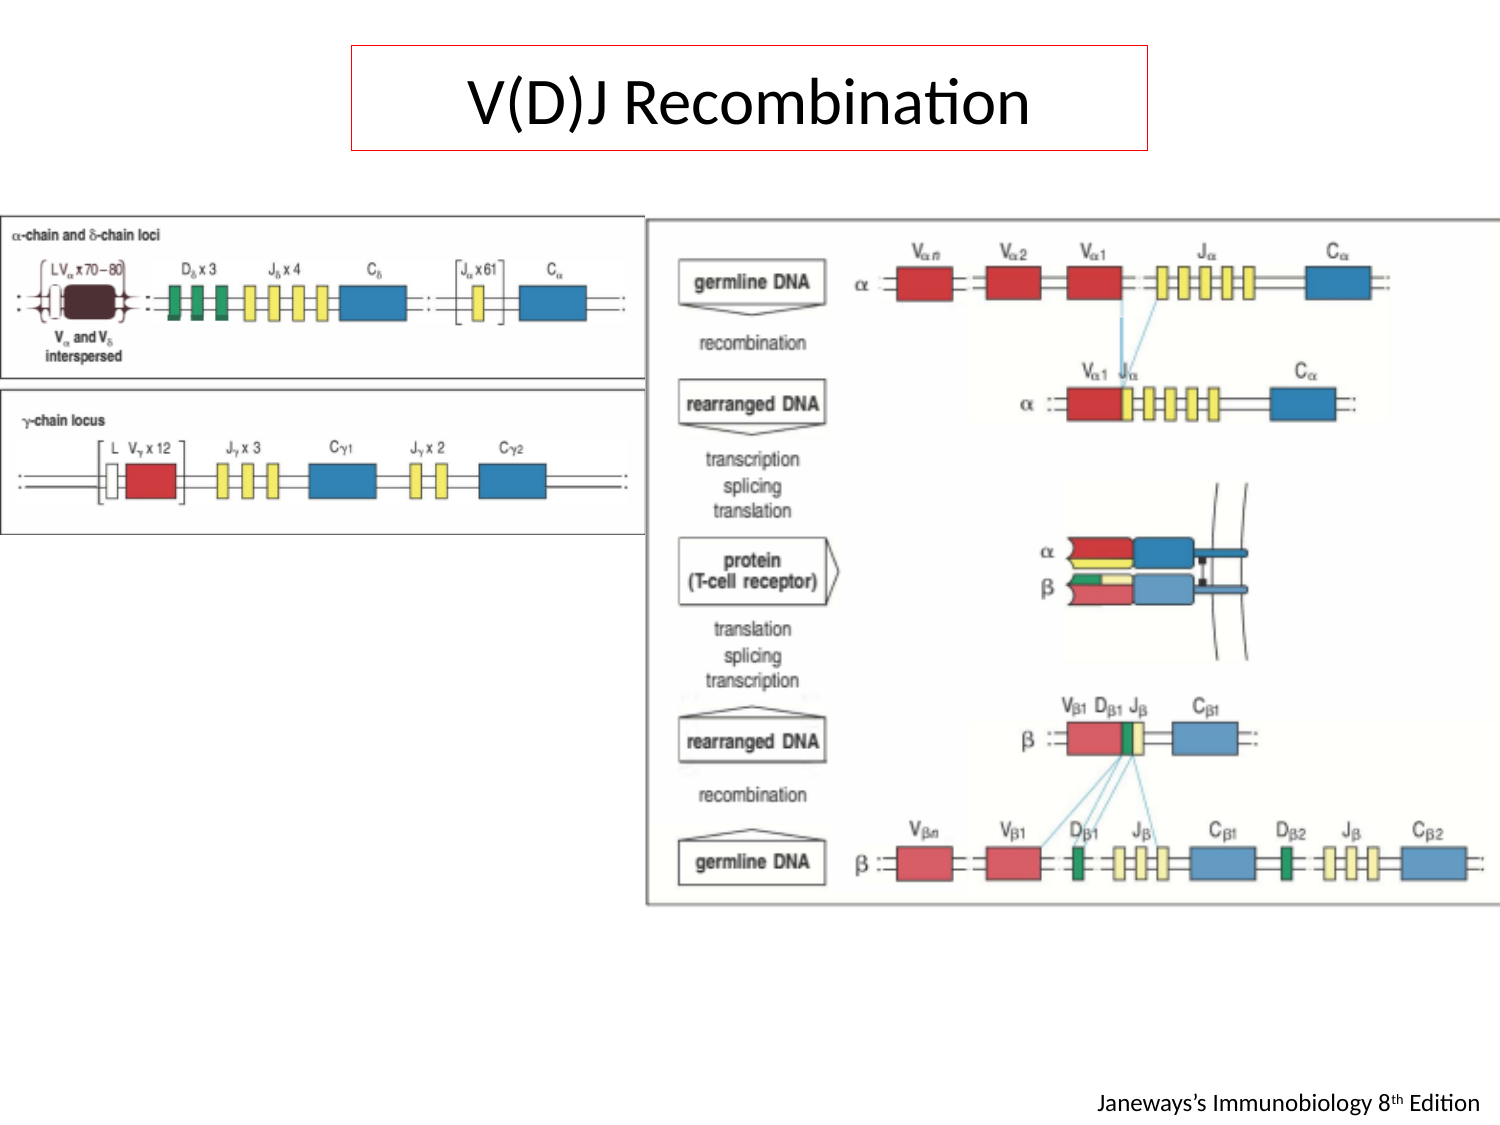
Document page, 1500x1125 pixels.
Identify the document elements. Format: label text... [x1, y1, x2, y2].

title V(D)J Recombination [351, 45, 1148, 151]
text_box Janeways’s Immunobiology 8th Edition [1082, 1079, 1496, 1125]
picture [0, 213, 1500, 909]
